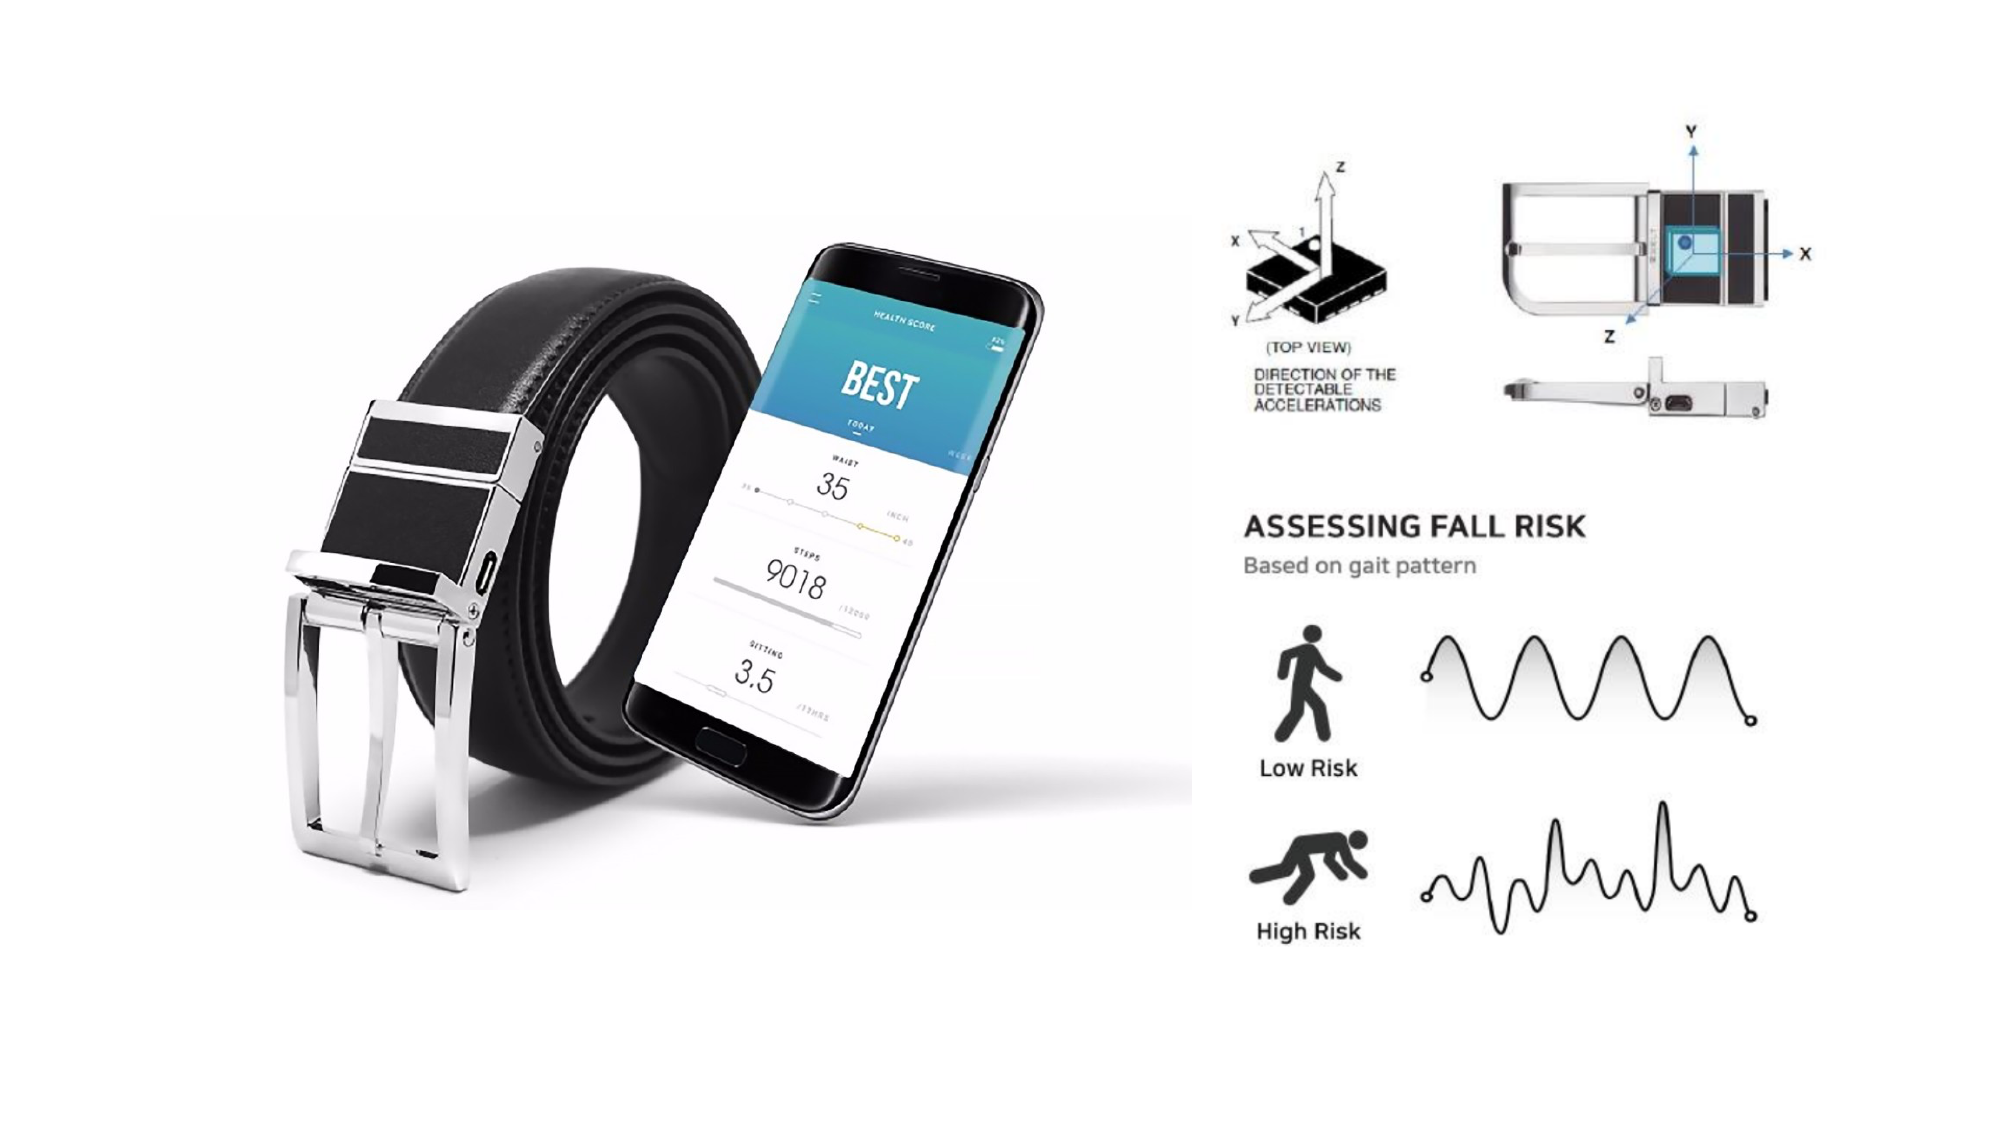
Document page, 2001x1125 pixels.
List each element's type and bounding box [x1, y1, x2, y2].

text_box [149, 77, 1849, 1048]
